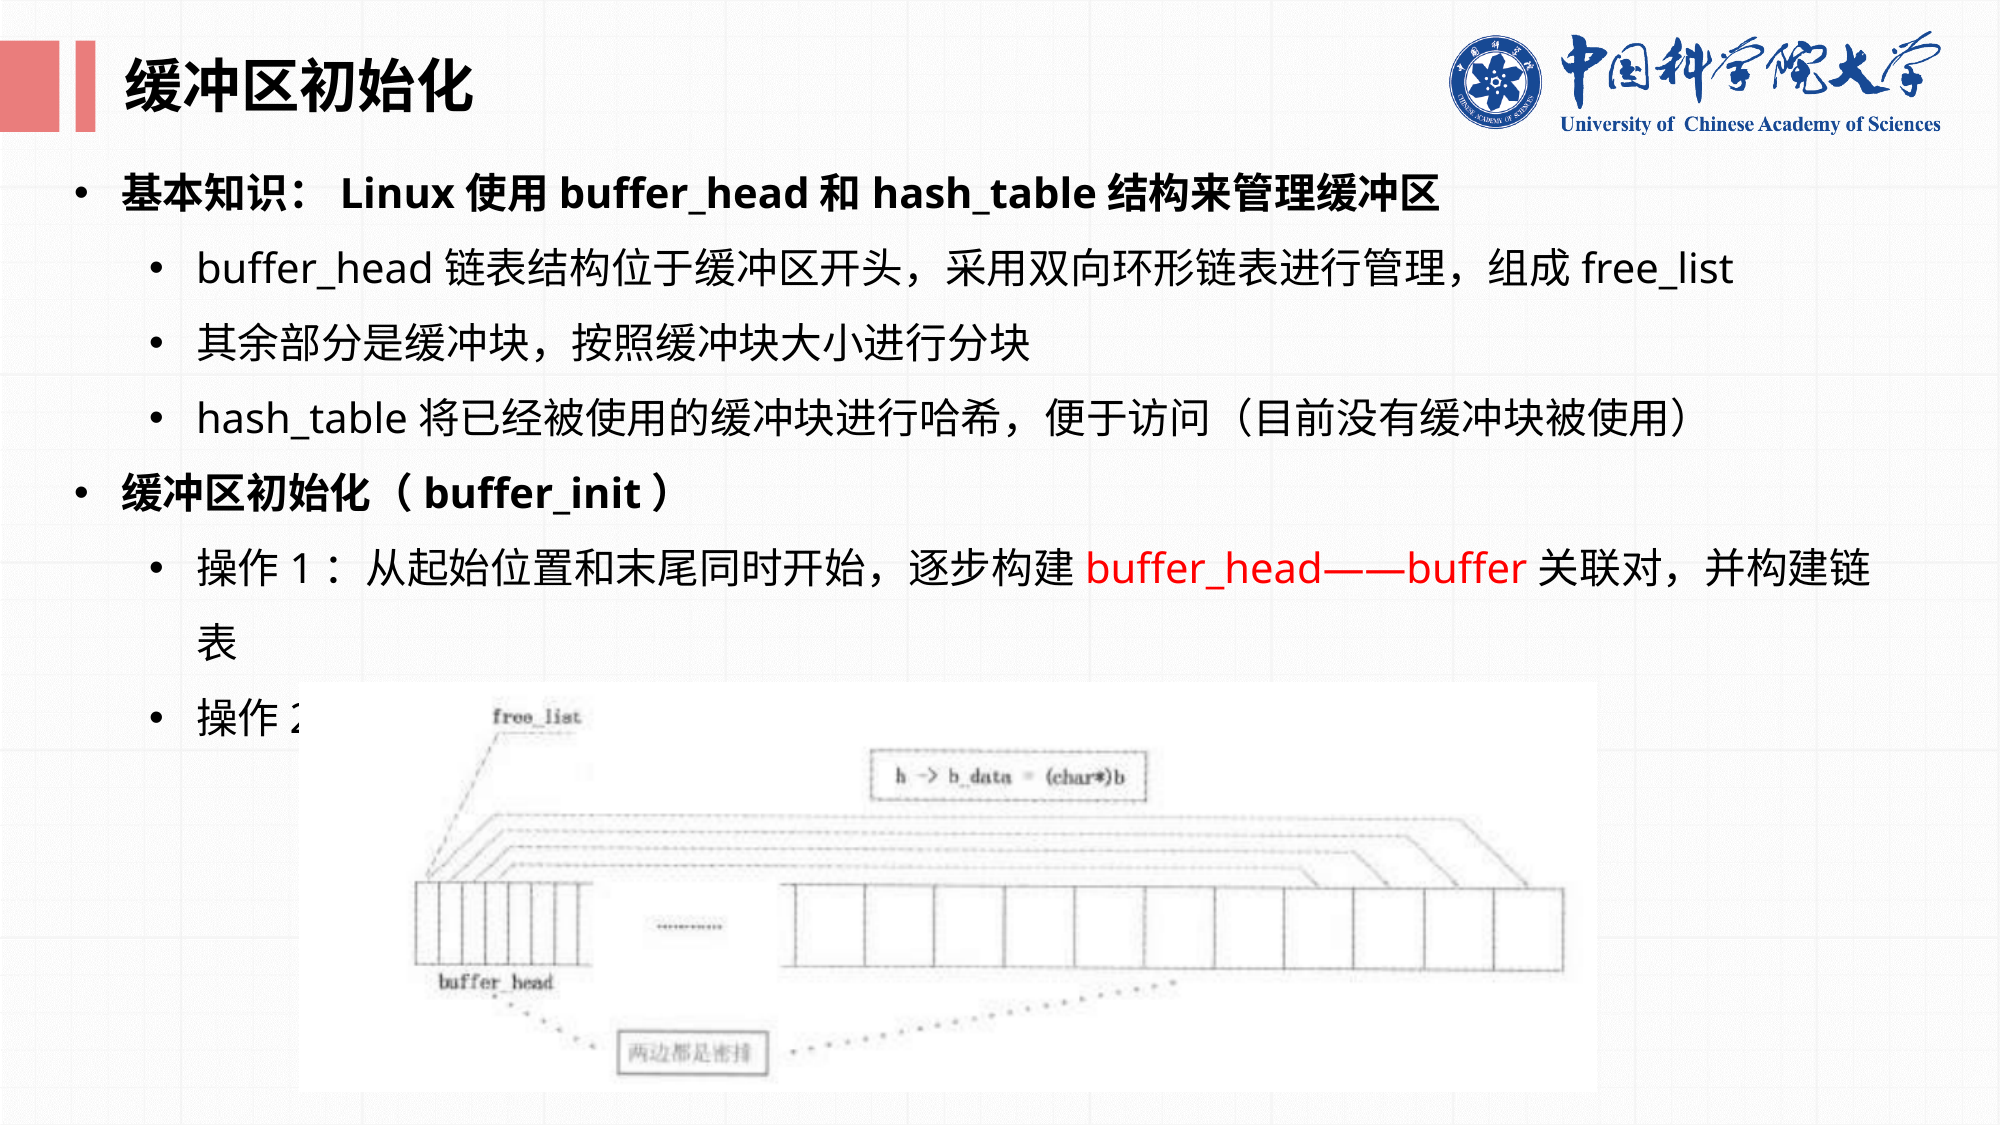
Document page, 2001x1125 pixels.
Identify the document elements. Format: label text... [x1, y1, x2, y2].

text_box [0, 40, 60, 133]
text_box 缓冲区初始化 [109, 41, 1368, 127]
picture [299, 682, 1597, 1092]
text_box [75, 40, 96, 133]
text_box 基本知识：Linux使用buffer_head和hash_table结构来管理缓冲区 buffer_head链表结构位于缓冲区开头，采用双向环形链表进行管理，组成free_list 其余部分是缓冲块，按照缓冲块大小进行分块 hash_table将已经被使用的缓冲块进行哈希，便于访问（目前没有缓冲块被使用） 缓冲区初始化（buffer_init） 操作1：从起始位置和末尾同时开始，逐步构建buffer_head——buffer关联对，并构建链表 操作2：将hash_table全部置为NULL [59, 134, 1915, 750]
picture [1449, 31, 1941, 135]
